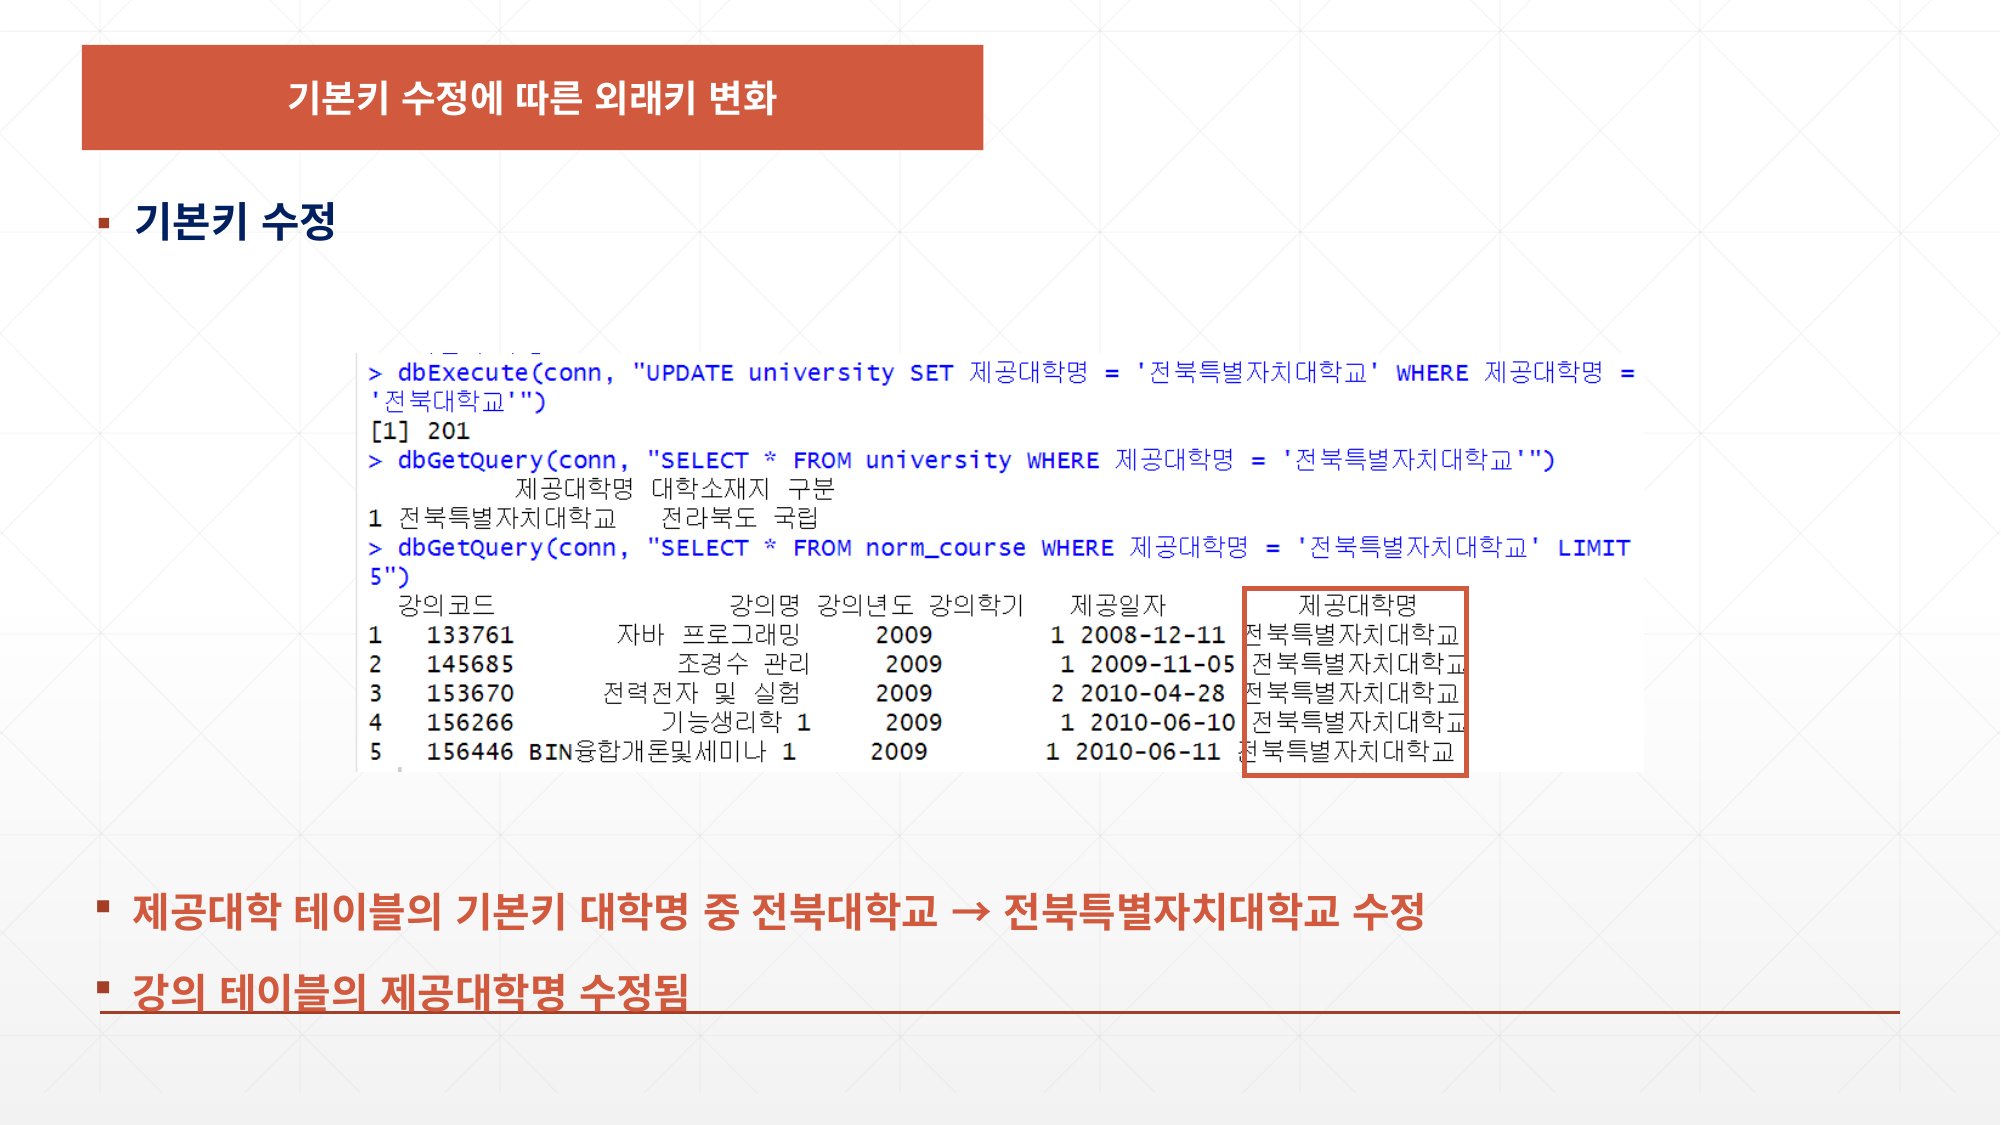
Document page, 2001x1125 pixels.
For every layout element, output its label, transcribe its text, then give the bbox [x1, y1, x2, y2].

text_box [1243, 772, 1467, 777]
picture [355, 353, 1645, 772]
text_box 기본키 수정 [81, 194, 1895, 257]
list 제공대학 테이블의 기본키 대학명 중 전북대학교 → 전북특별자치대학교 수정 강의 테이블의 제공대학명 수정됨 [78, 798, 1922, 1027]
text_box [81, 44, 984, 151]
